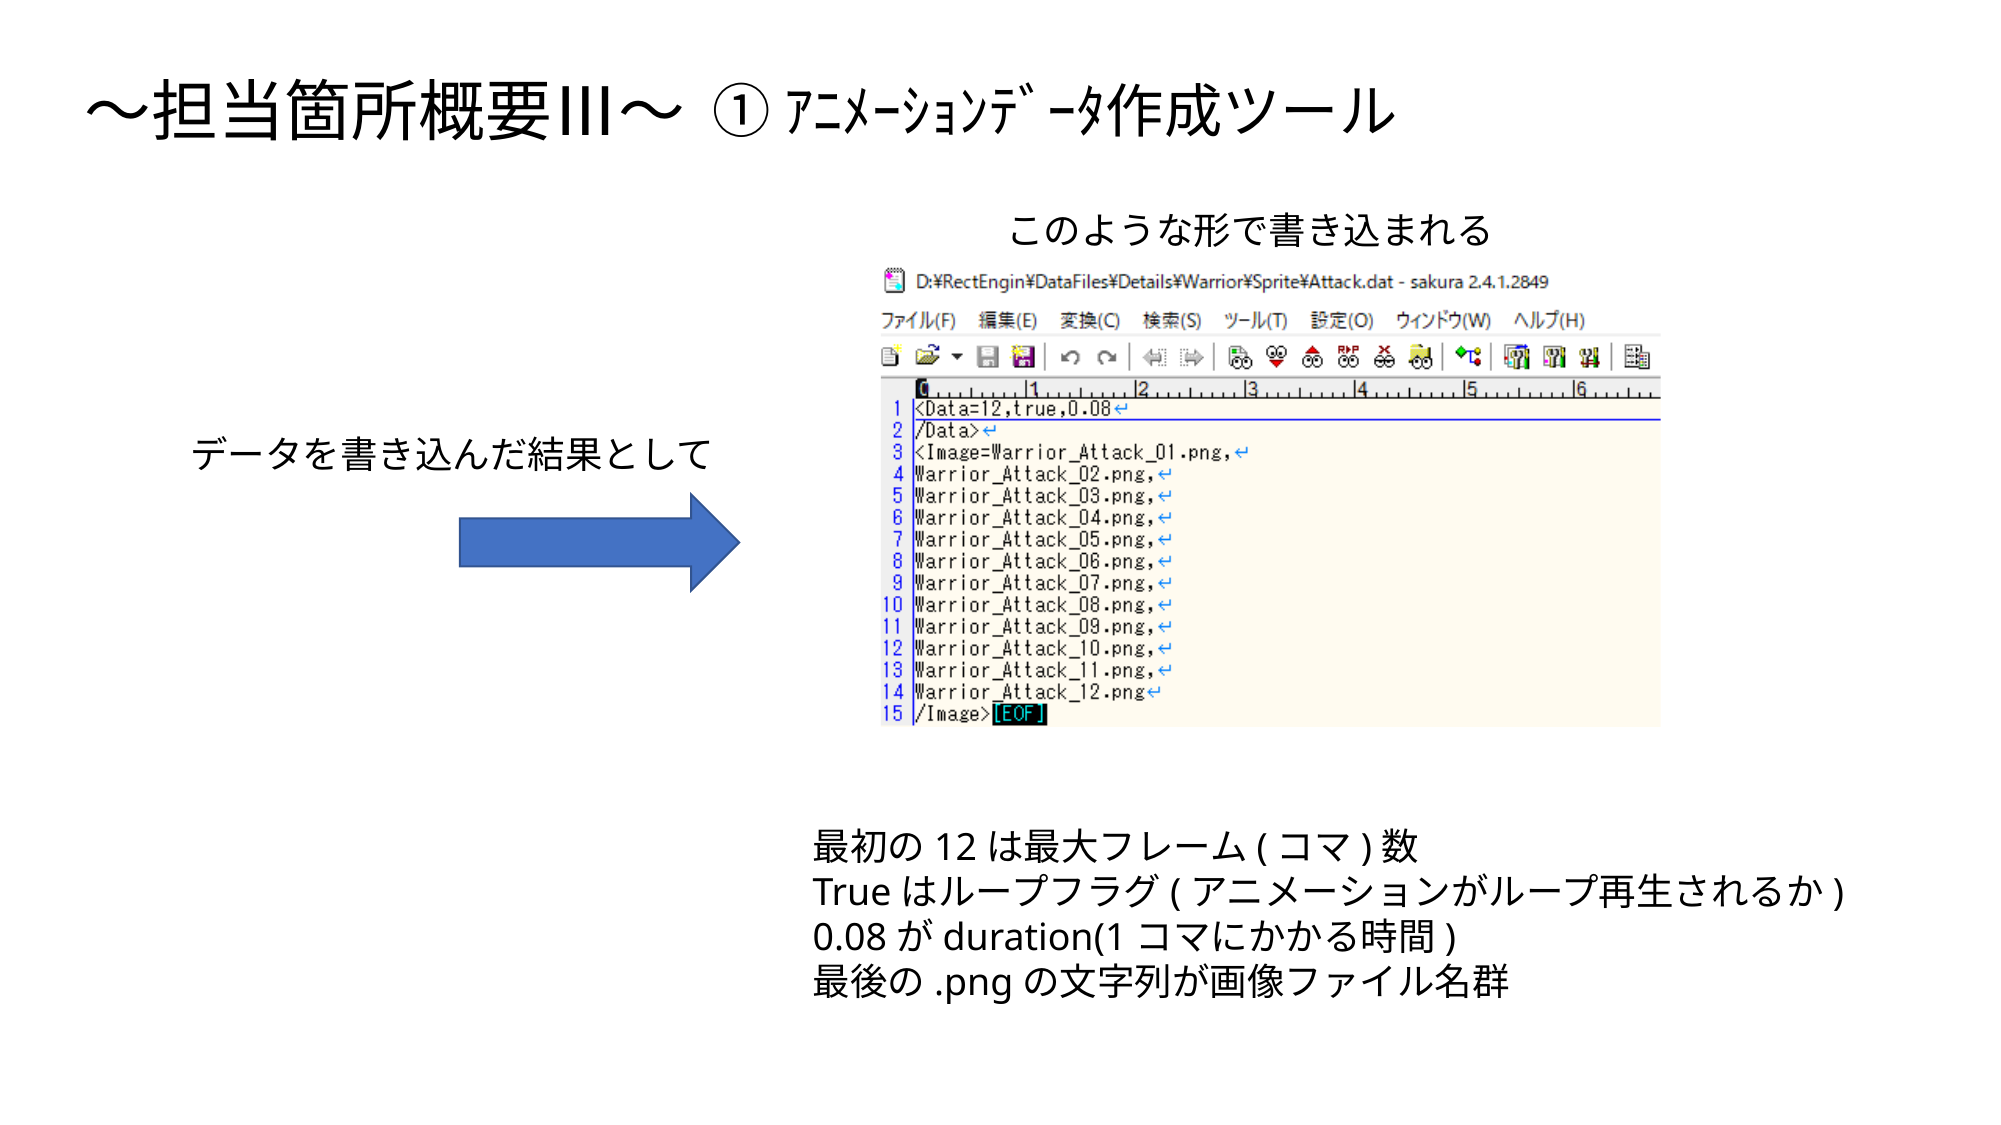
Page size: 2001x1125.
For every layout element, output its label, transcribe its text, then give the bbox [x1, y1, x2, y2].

picture [880, 262, 1661, 727]
text_box 最初の12は最大フレーム(コマ)数 Trueはループフラグ(アニメーションがループ再生されるか) 0.08がduration(1コマにかかる時間) 最後の.pngの文字列が画像ファイル名群 [798, 815, 1859, 1011]
text_box [458, 491, 741, 593]
text_box ～担当箇所概要Ⅲ～ [70, 61, 701, 156]
text_box ①ｱﾆﾒｰｼｮﾝﾃﾞｰﾀ作成ツール [697, 66, 1413, 151]
text_box このような形で書き込まれる [991, 199, 1509, 260]
text_box データを書き込んだ結果として [175, 423, 730, 483]
